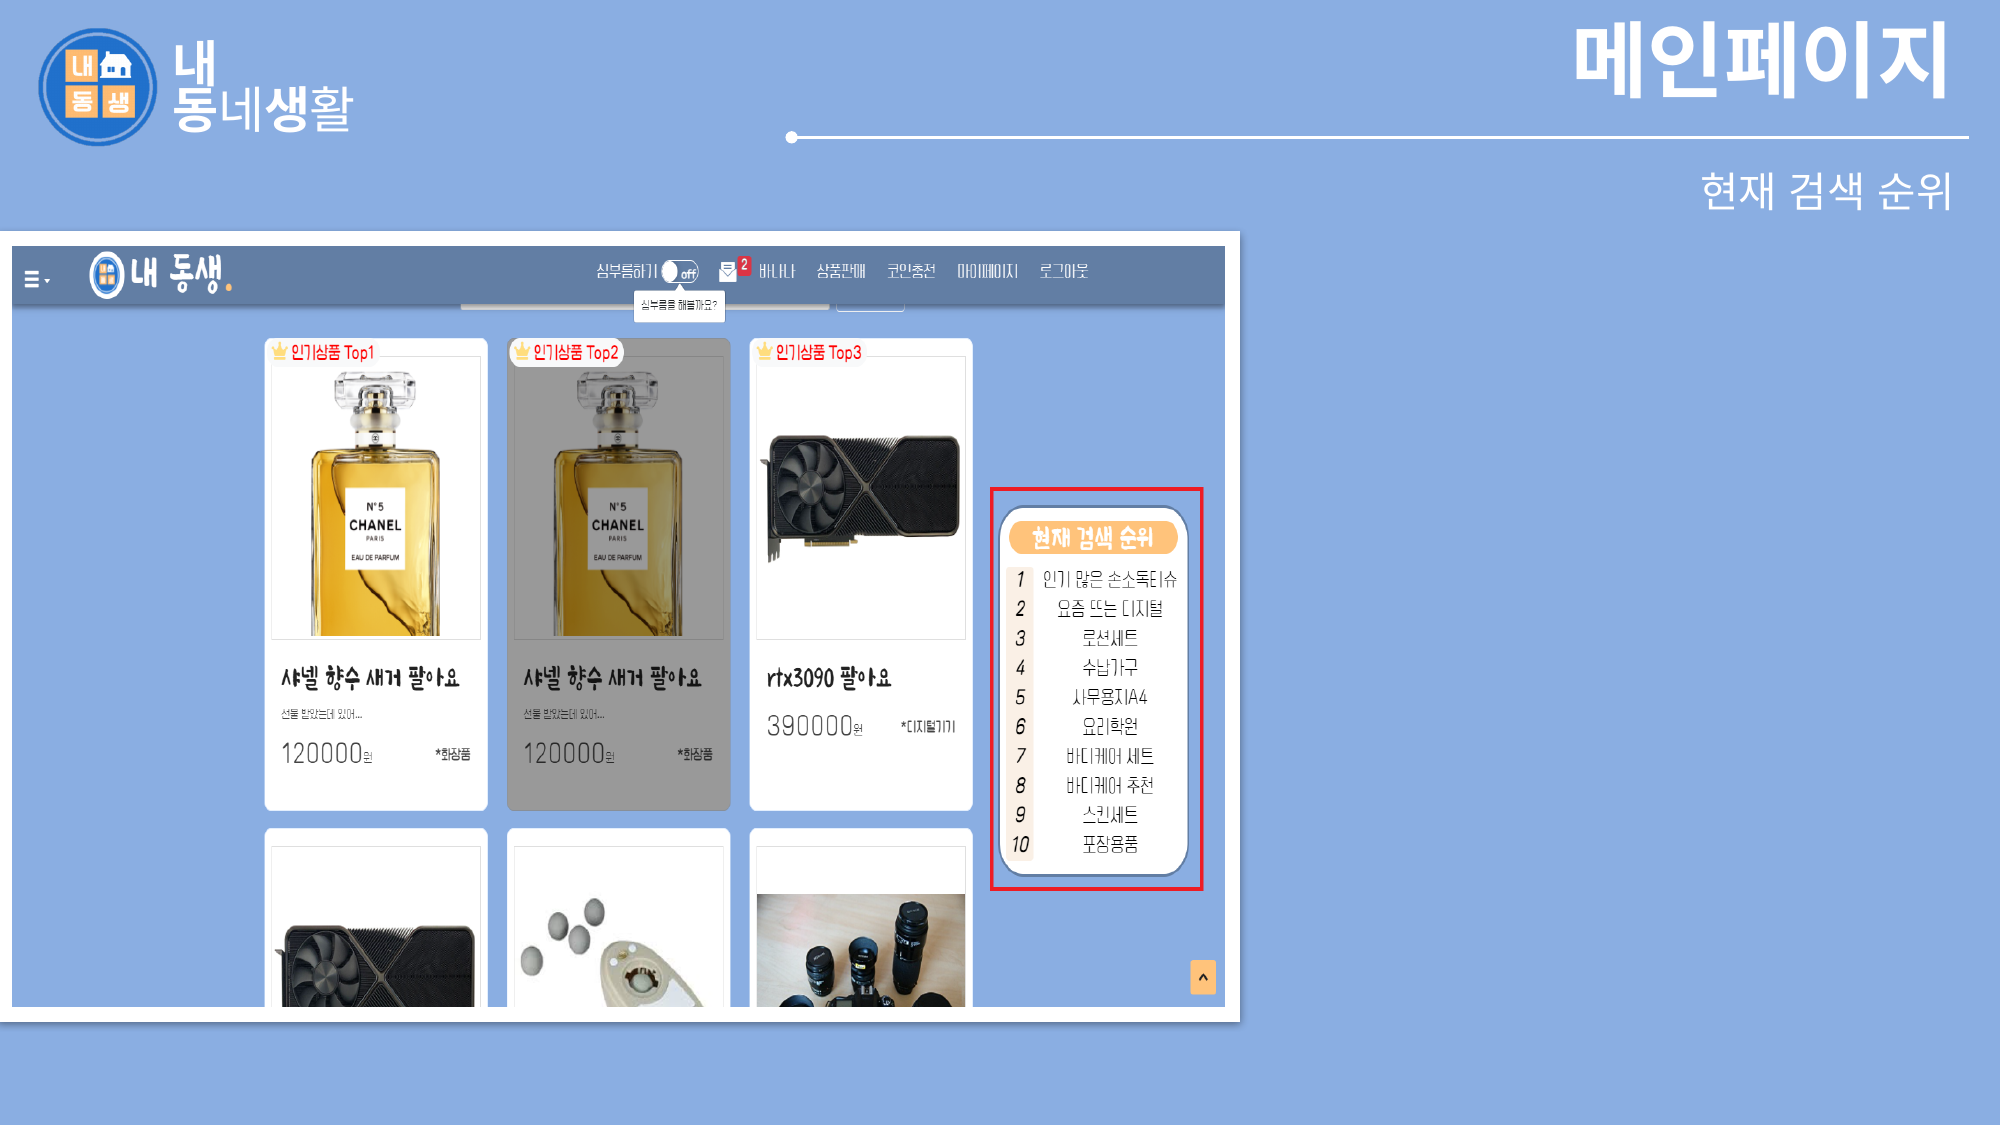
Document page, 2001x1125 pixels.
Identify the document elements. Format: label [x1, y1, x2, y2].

text_box [791, 0, 1982, 225]
picture [12, 245, 1226, 1007]
text_box [20, 10, 491, 164]
